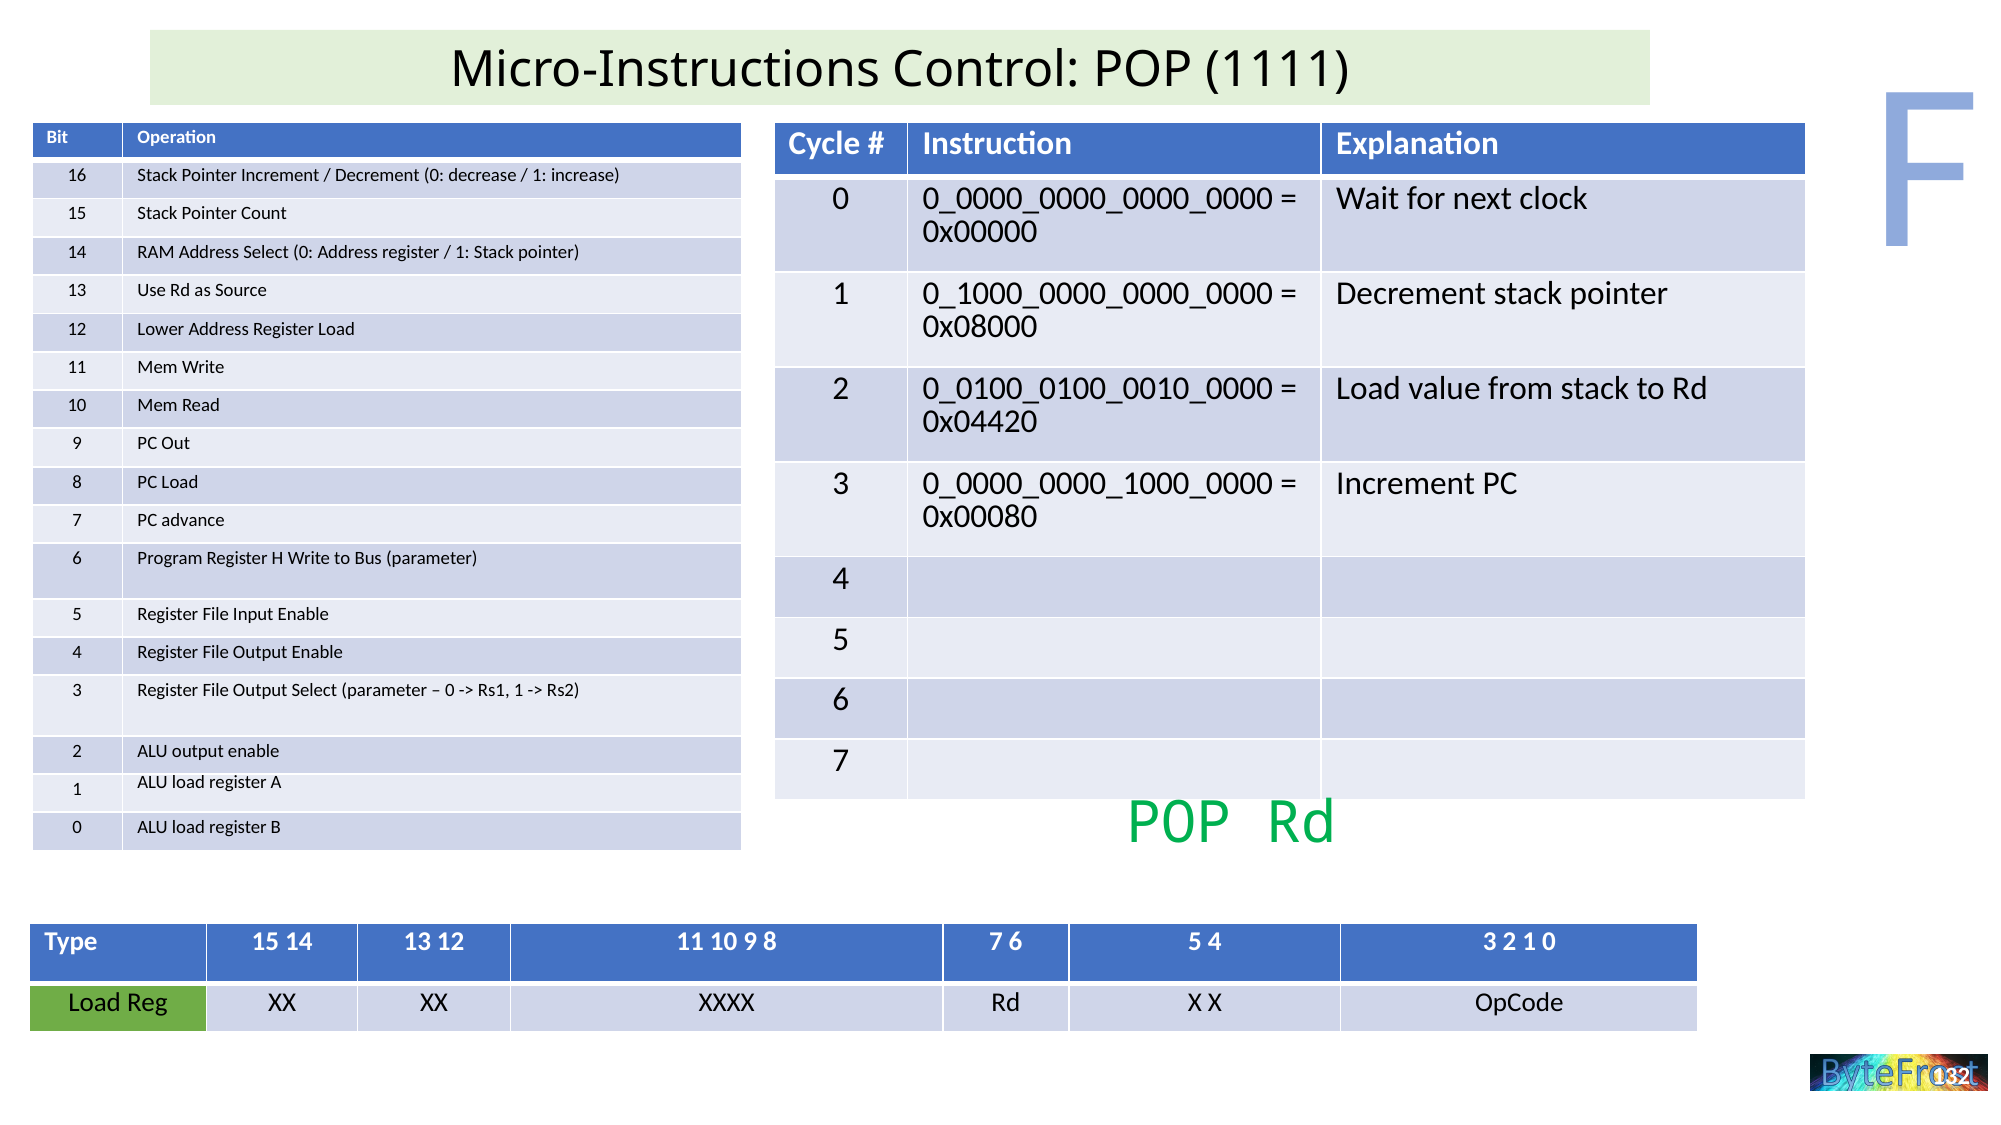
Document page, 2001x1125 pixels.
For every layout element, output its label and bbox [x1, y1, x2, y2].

table_cell [775, 180, 907, 271]
table_cell [33, 276, 122, 313]
table_cell [908, 740, 1320, 799]
table_cell [1322, 463, 1805, 556]
table_cell [33, 737, 122, 773]
table_cell [123, 813, 741, 850]
text_box [1076, 776, 1351, 862]
table_header [33, 123, 122, 157]
table_cell [123, 276, 741, 313]
table_cell [775, 273, 907, 366]
table_cell [908, 368, 1320, 461]
table_cell [775, 557, 907, 617]
table_header [775, 123, 907, 174]
table_cell [123, 468, 741, 504]
table_cell [33, 775, 122, 811]
table_header [123, 123, 741, 157]
table_cell [908, 180, 1320, 271]
table_cell [775, 618, 907, 677]
table_cell [123, 600, 741, 636]
table_cell [123, 391, 741, 427]
table_cell [1322, 679, 1805, 738]
table_cell [908, 273, 1320, 366]
table_cell [1322, 557, 1805, 617]
table_cell [775, 463, 907, 556]
table_cell [123, 737, 741, 773]
table_cell [908, 463, 1320, 556]
table_cell [123, 199, 741, 236]
table_cell [511, 986, 942, 1031]
table_header [1070, 924, 1340, 981]
table_cell [123, 638, 741, 674]
table_cell [1341, 986, 1697, 1031]
table_cell [33, 676, 122, 735]
table_cell [1070, 986, 1340, 1031]
table_cell [123, 775, 741, 811]
table_cell [908, 618, 1320, 677]
text_box [1855, 0, 1996, 303]
table_cell [358, 986, 510, 1031]
table_cell [33, 353, 122, 389]
table_cell [123, 314, 741, 351]
table_cell [207, 986, 357, 1031]
table_cell [33, 199, 122, 236]
table_cell [30, 986, 206, 1031]
table_cell [908, 679, 1320, 738]
table_cell [33, 163, 122, 198]
table_header [944, 924, 1068, 981]
table_cell [1322, 740, 1805, 799]
table_cell [123, 506, 741, 542]
table_header [511, 924, 942, 981]
text_box [1535, 1044, 1986, 1105]
table_cell [33, 813, 122, 850]
table_cell [33, 506, 122, 542]
table_cell [33, 314, 122, 351]
table_header [358, 924, 510, 981]
table_cell [33, 429, 122, 466]
table_cell [775, 740, 907, 799]
table_header [908, 123, 1320, 174]
picture [1810, 1054, 1988, 1091]
table_cell [123, 544, 741, 598]
table_cell [775, 679, 907, 738]
table_header [207, 924, 357, 981]
table_cell [123, 163, 741, 198]
table_cell [123, 676, 741, 735]
table_cell [33, 468, 122, 504]
table_cell [1322, 273, 1805, 366]
table_cell [33, 638, 122, 674]
table_header [1341, 924, 1697, 981]
table_cell [1322, 618, 1805, 677]
table_cell [908, 557, 1320, 617]
table_cell [1322, 180, 1805, 271]
table_cell [944, 986, 1068, 1031]
table_cell [33, 238, 122, 274]
table_cell [775, 368, 907, 461]
table_cell [33, 544, 122, 598]
table_cell [1322, 368, 1805, 461]
table_cell [123, 353, 741, 389]
table_cell [33, 391, 122, 427]
table_header [30, 924, 206, 981]
table_cell [123, 238, 741, 274]
table_cell [123, 429, 741, 466]
table_cell [33, 600, 122, 636]
title [150, 29, 1650, 105]
table_header [1322, 123, 1805, 174]
